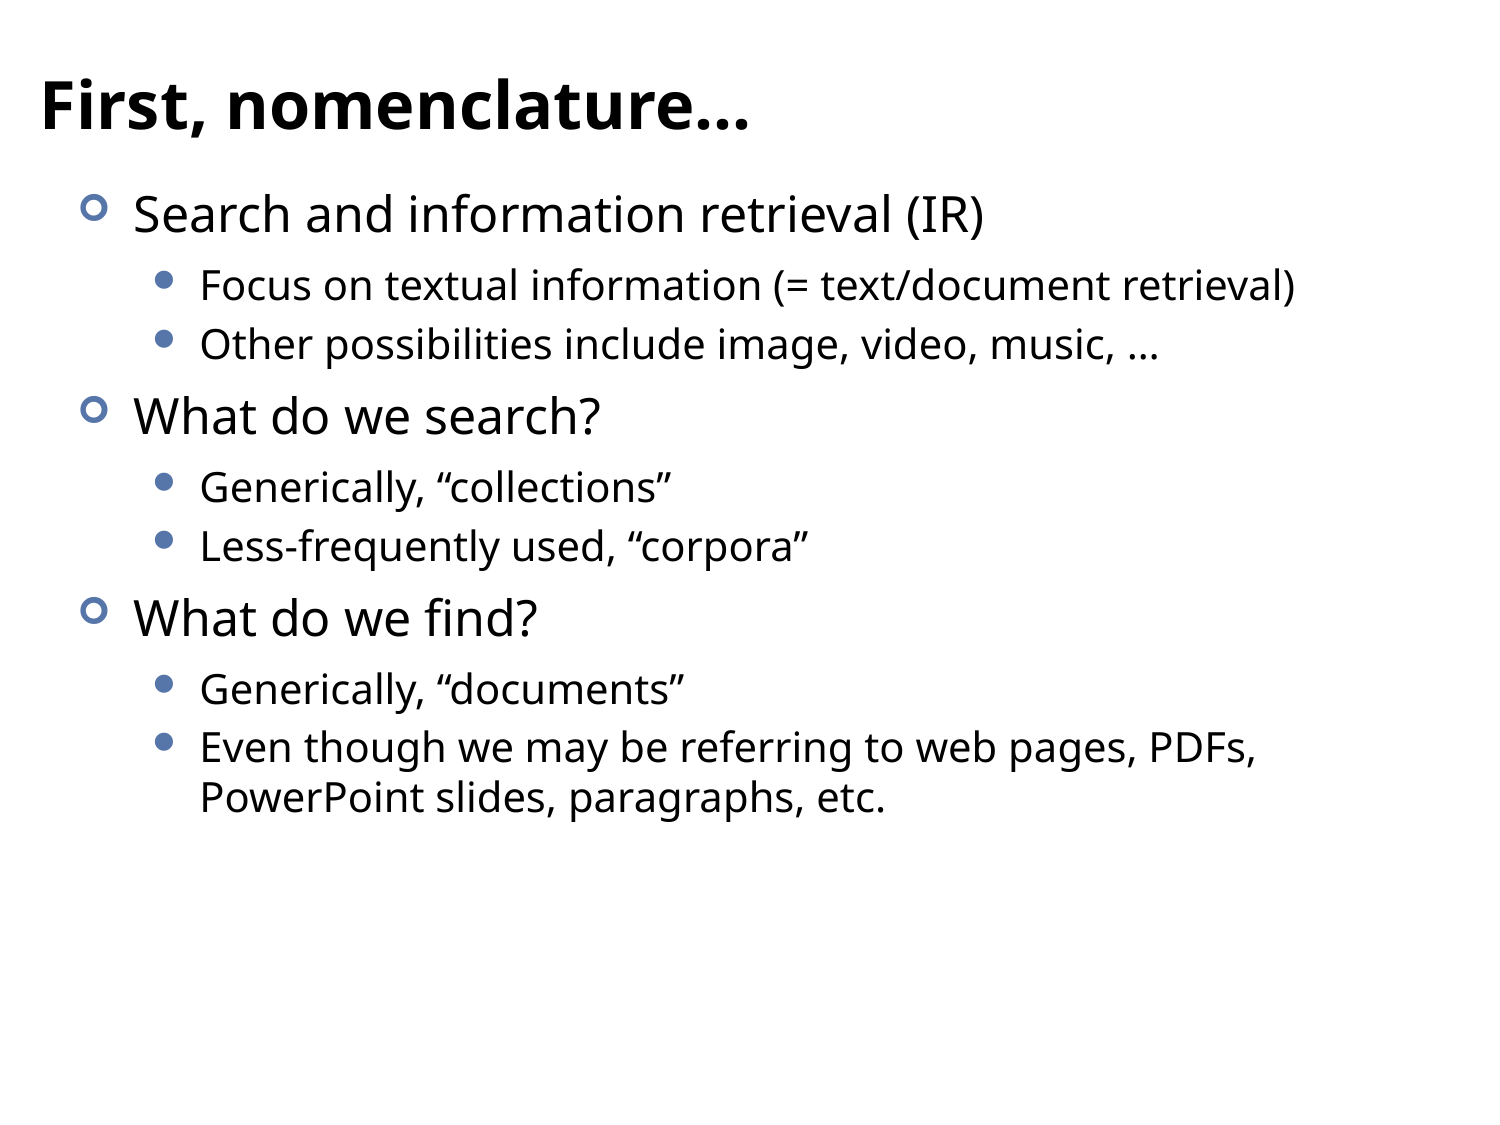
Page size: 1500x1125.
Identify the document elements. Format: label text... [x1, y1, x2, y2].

list Search and information retrieval (IR) Focus on textual information (= text/document retrieval) Other possibilities include image, video, music, … What do we search? Generically, “collections” Less-frequently used, “corpora” What do we find? Generically, “documents” Even though we may be referring to web pages, PDFs, PowerPoint slides, paragraphs, etc. [62, 174, 1451, 1013]
title First, nomenclature… [24, 18, 1451, 188]
